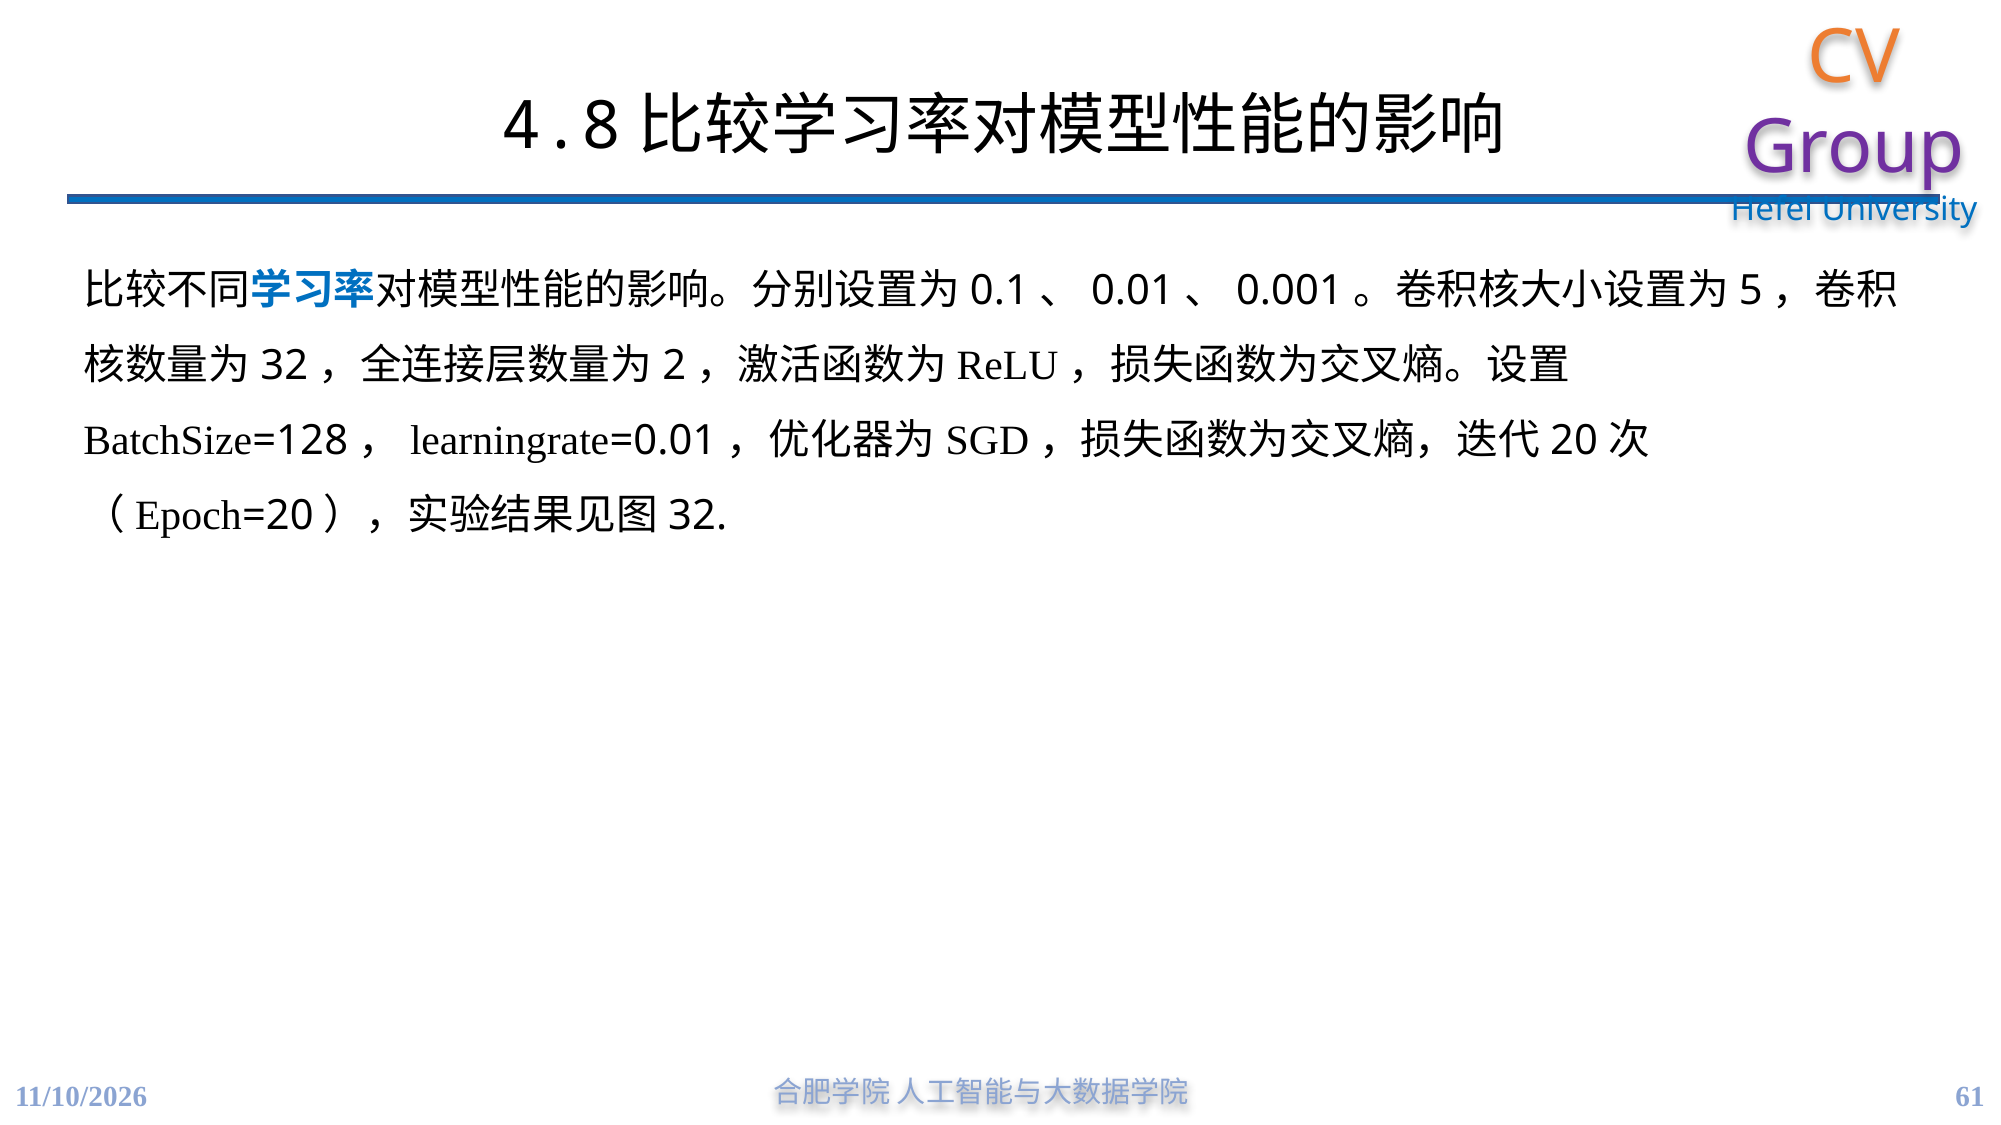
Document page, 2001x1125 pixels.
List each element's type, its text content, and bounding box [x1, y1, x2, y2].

list 比较不同学习率对模型性能的影响。分别设置为0.1、0.01、0.001。卷积核大小设置为5，卷积核数量为32，全连接层数量为2，激活函数为ReLU，损失函数为交叉熵。设置BatchSize=128，learningrate=0.01，优化器为SGD，损失函数为交叉熵，迭代20次（Epoch=20），实验结果见图32. [68, 230, 1940, 1014]
slide_number 61 [1550, 1065, 2000, 1125]
title 4.8比较学习率对模型性能的影响 [68, 59, 1940, 195]
footer 合肥学院 人工智能与大数据学院 [643, 1065, 1319, 1125]
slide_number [0, 1065, 450, 1125]
